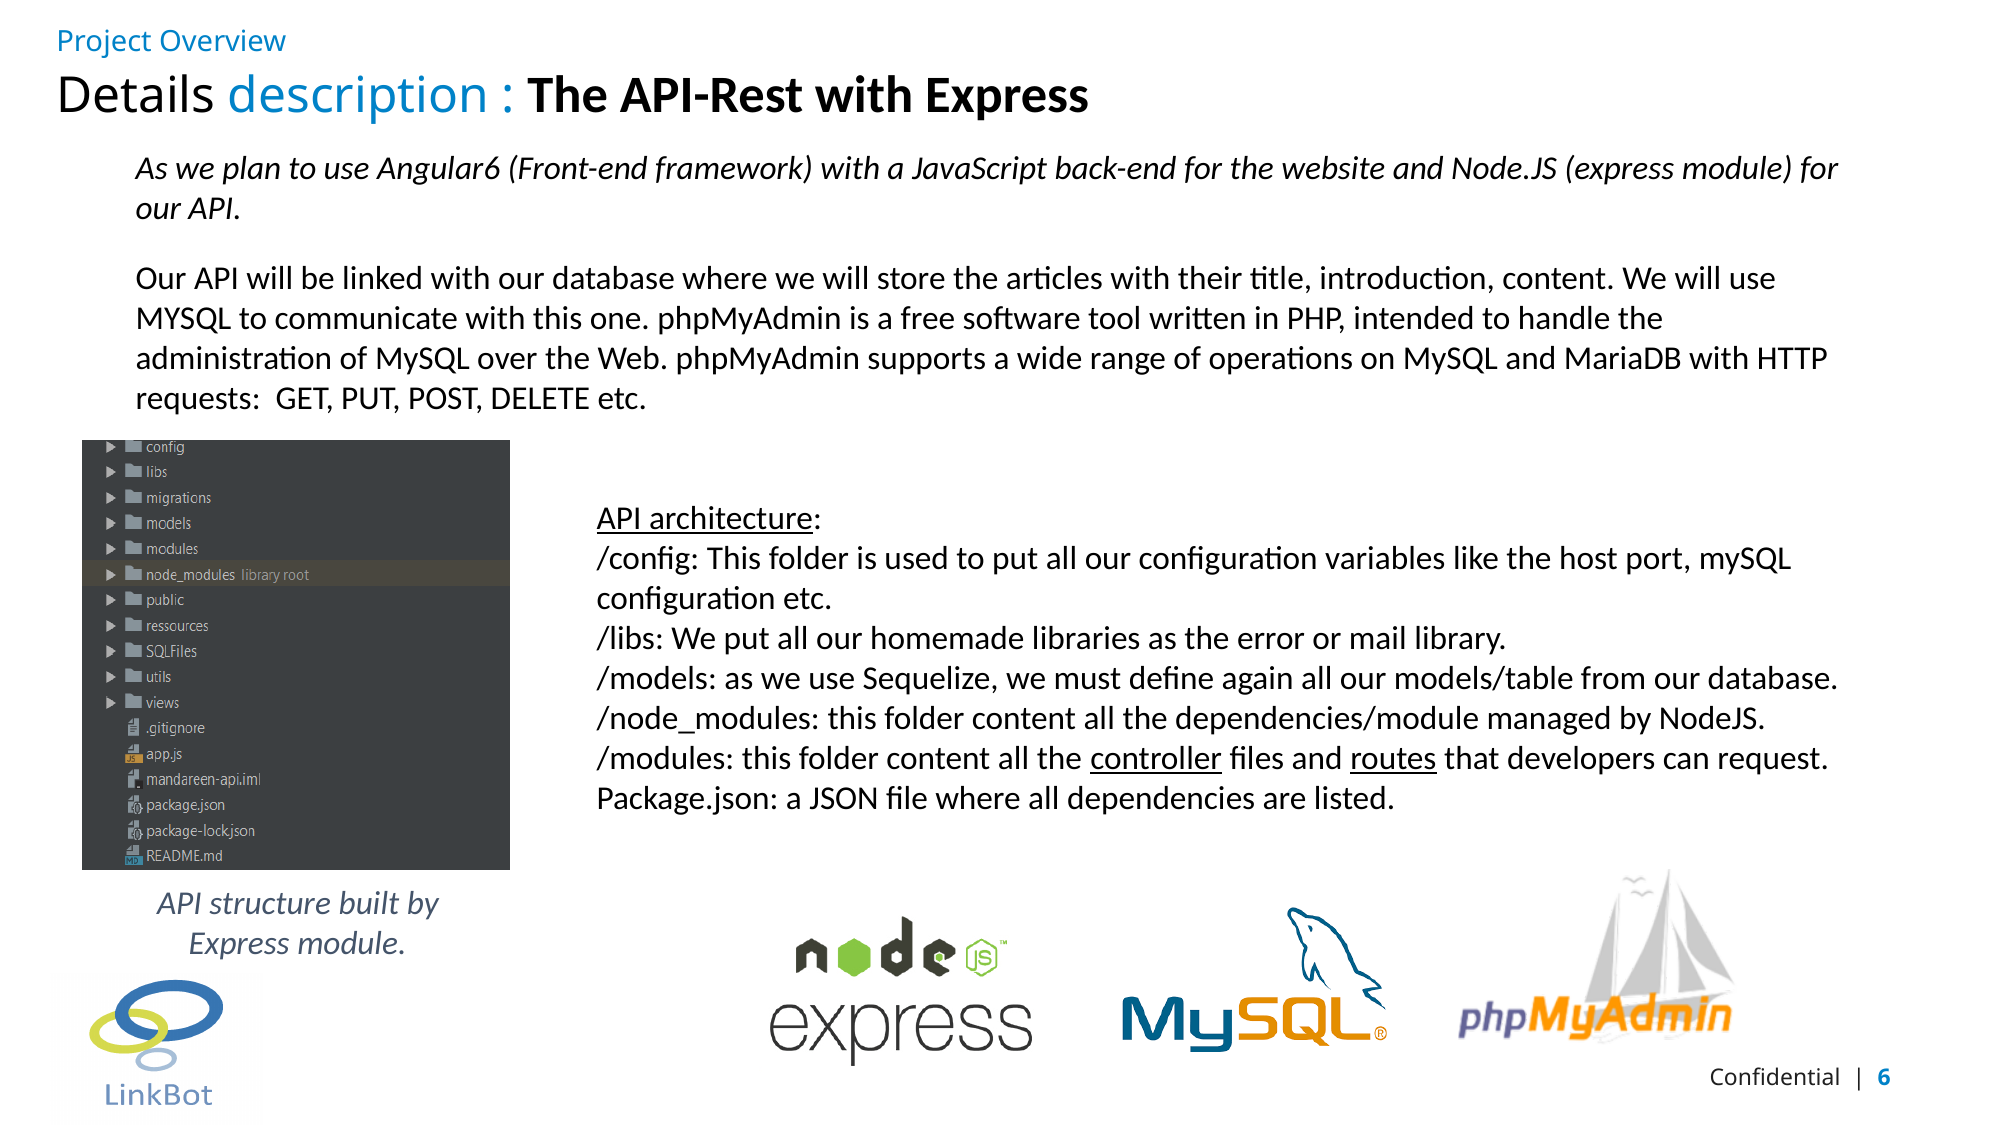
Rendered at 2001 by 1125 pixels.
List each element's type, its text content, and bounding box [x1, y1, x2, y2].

title Details description : The API-Rest with Express [56, 60, 1944, 161]
picture [759, 908, 1041, 1073]
picture [1122, 907, 1387, 1052]
picture [1458, 869, 1738, 1045]
picture [82, 440, 510, 870]
text_box As we plan to use Angular6 (Front-end framework) with a JavaScript back-end for the website and Node.JS (express module) for our API. [120, 138, 1894, 274]
text_box API architecture: /config: This folder is used to put all our configuration variables like the host port, mySQL configuration etc. /libs: We put all our homemade libraries as the error or mail library. /models: as we use Sequelize, we must define again all our models/table from our database. /node_modules: this folder content all the dependencies/module managed by NodeJS. /modules: this folder content all the controller files and routes that developers can request. Package.json: a JSON file where all dependencies are listed. [581, 488, 1981, 904]
picture [50, 973, 263, 1125]
subtitle Project Overview [56, 16, 1213, 64]
text_box API structure built by Express module. [109, 880, 487, 961]
text_box Our API will be linked with our database where we will store the articles with their title, introduction, content. We will use MYSQL to communicate with this one. phpMyAdmin is a free software tool written in PHP, intended to handle the administration of MySQL over the Web. phpMyAdmin supports a wide range of operations on MySQL and MariaDB with HTTP requests: GET, PUT, POST, DELETE etc. [120, 208, 1880, 464]
